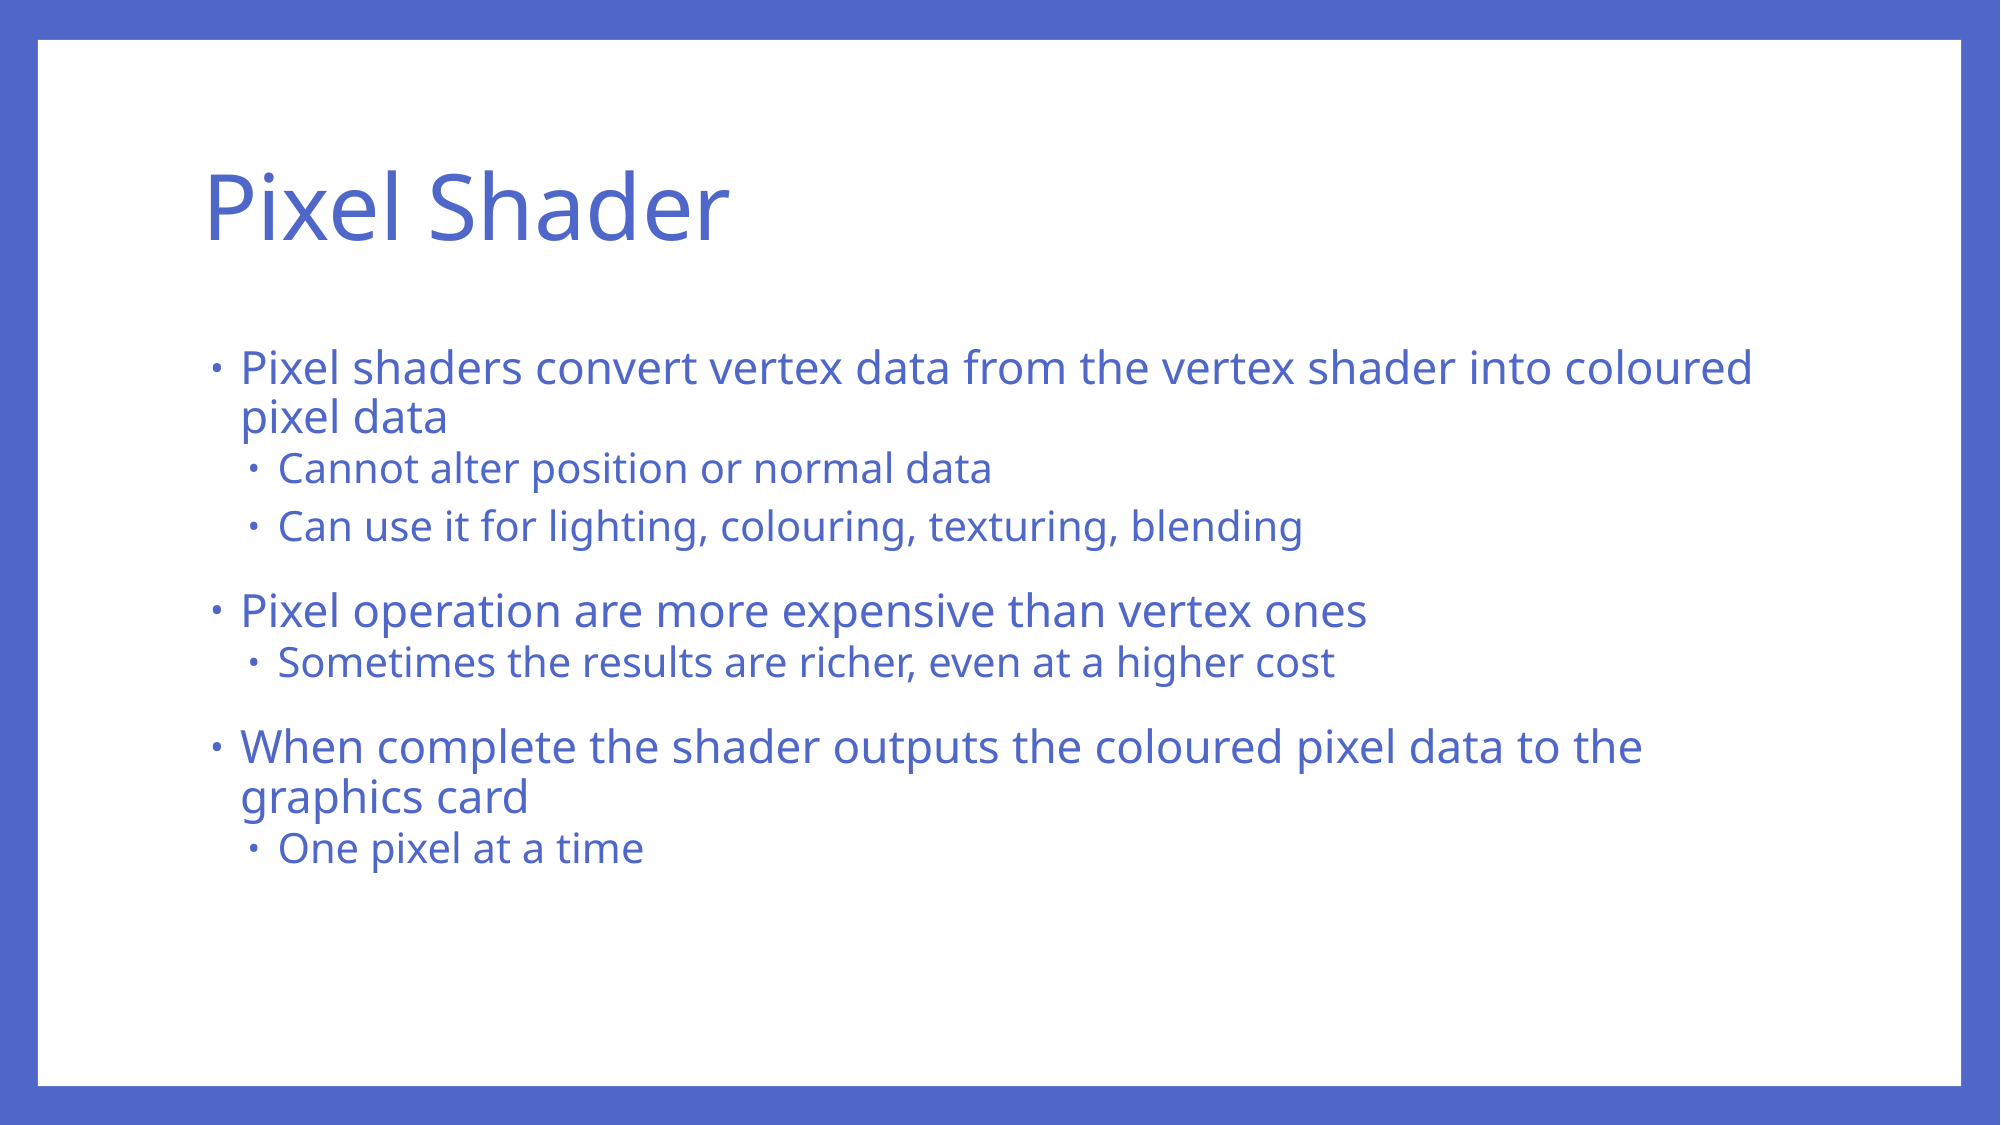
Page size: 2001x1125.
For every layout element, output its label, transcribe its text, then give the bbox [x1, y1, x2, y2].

title Pixel Shader [187, 99, 1808, 323]
list Pixel shaders convert vertex data from the vertex shader into coloured pixel data Cannot alter position or normal data Can use it for lighting, colouring, texturing, blending Pixel operation are more expensive than vertex ones Sometimes the results are richer, even at a higher cost When complete the shader outputs the coloured pixel data to the graphics card One pixel at a time [187, 337, 1808, 1000]
